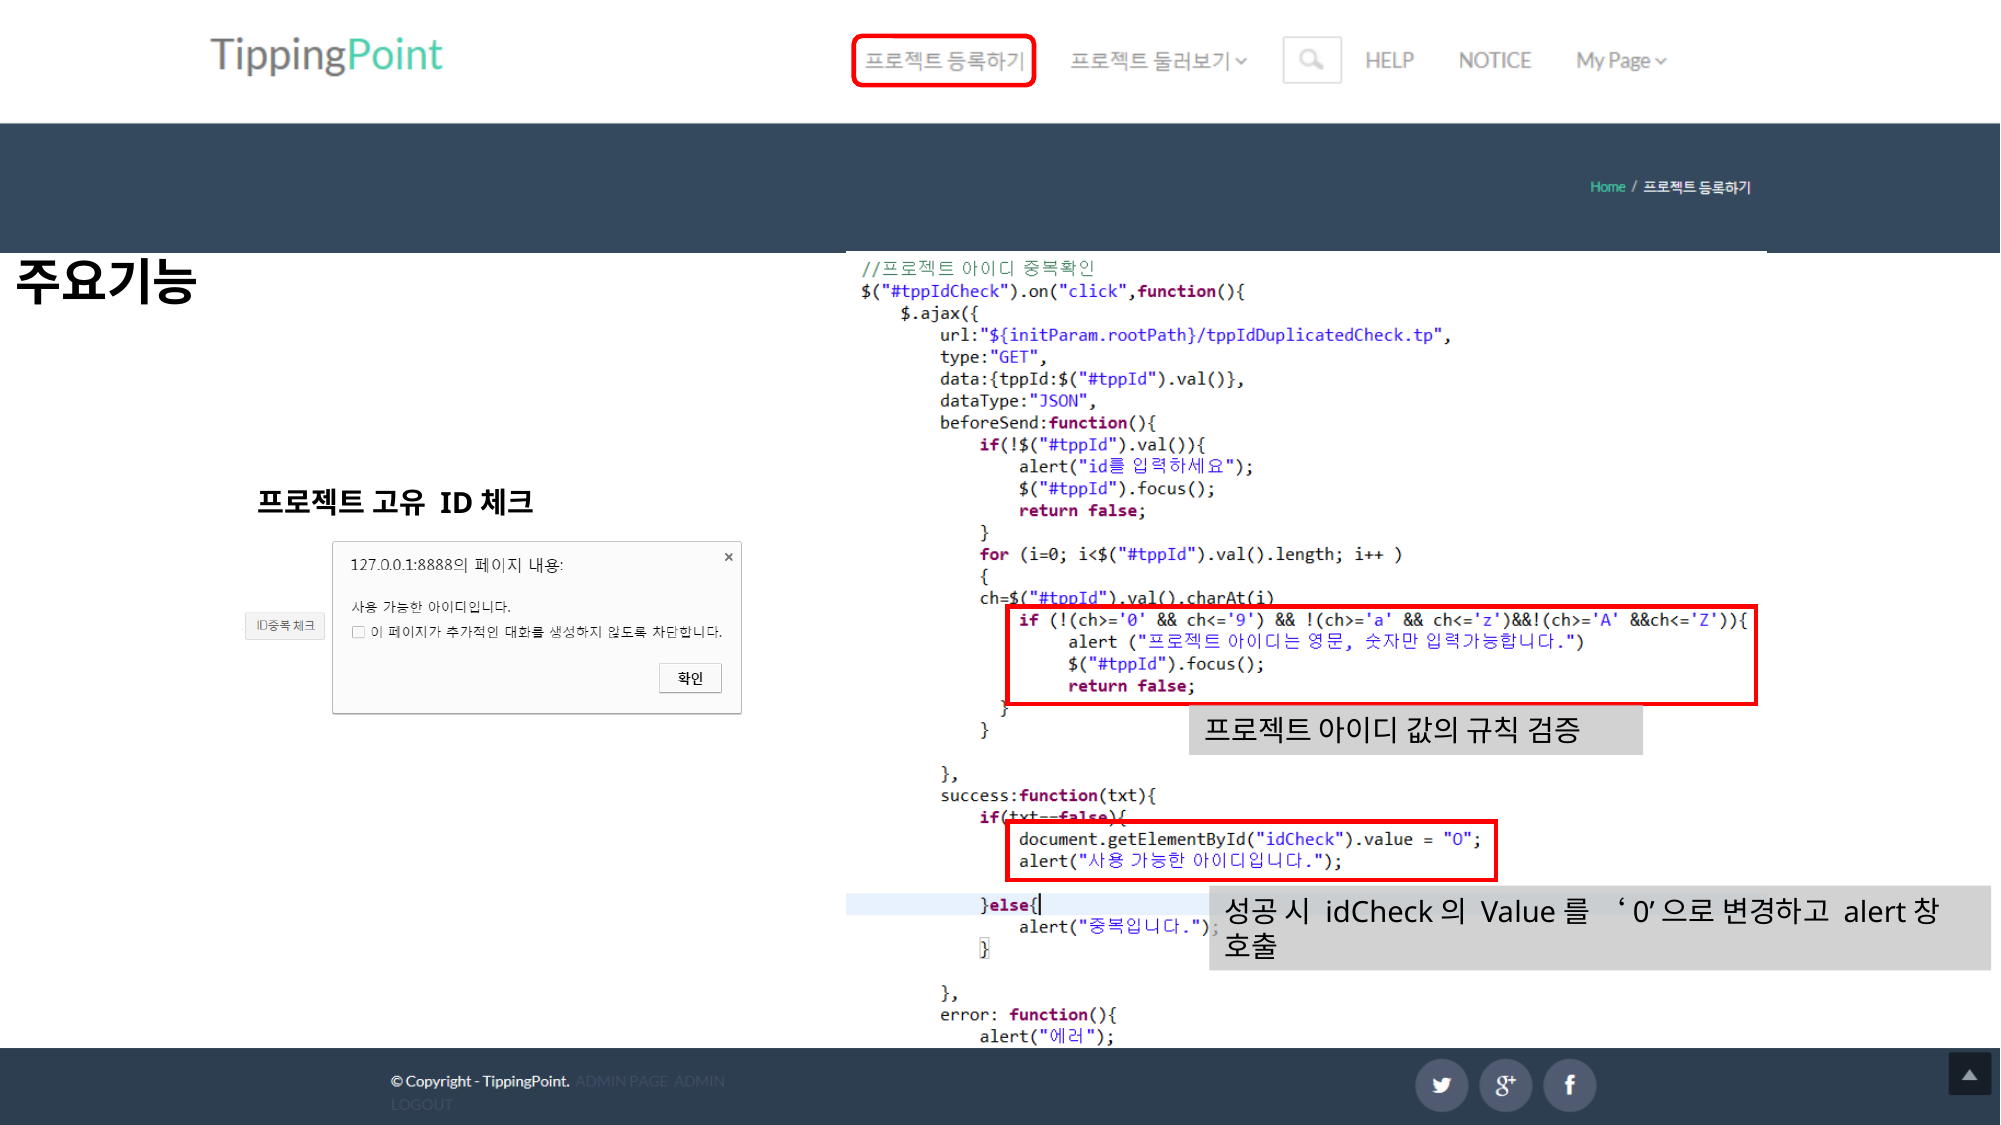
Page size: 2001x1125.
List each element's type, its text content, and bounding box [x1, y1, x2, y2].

text_box 주요기능 [0, 262, 244, 374]
picture [242, 536, 749, 724]
list 프로젝트 고유 ID체크 [242, 480, 751, 537]
picture [0, 18, 2000, 1125]
text_box 성공 시 idCheck의 Value를 ‘0’으로 변경하고 alert창 호출 [1773, 885, 1992, 971]
